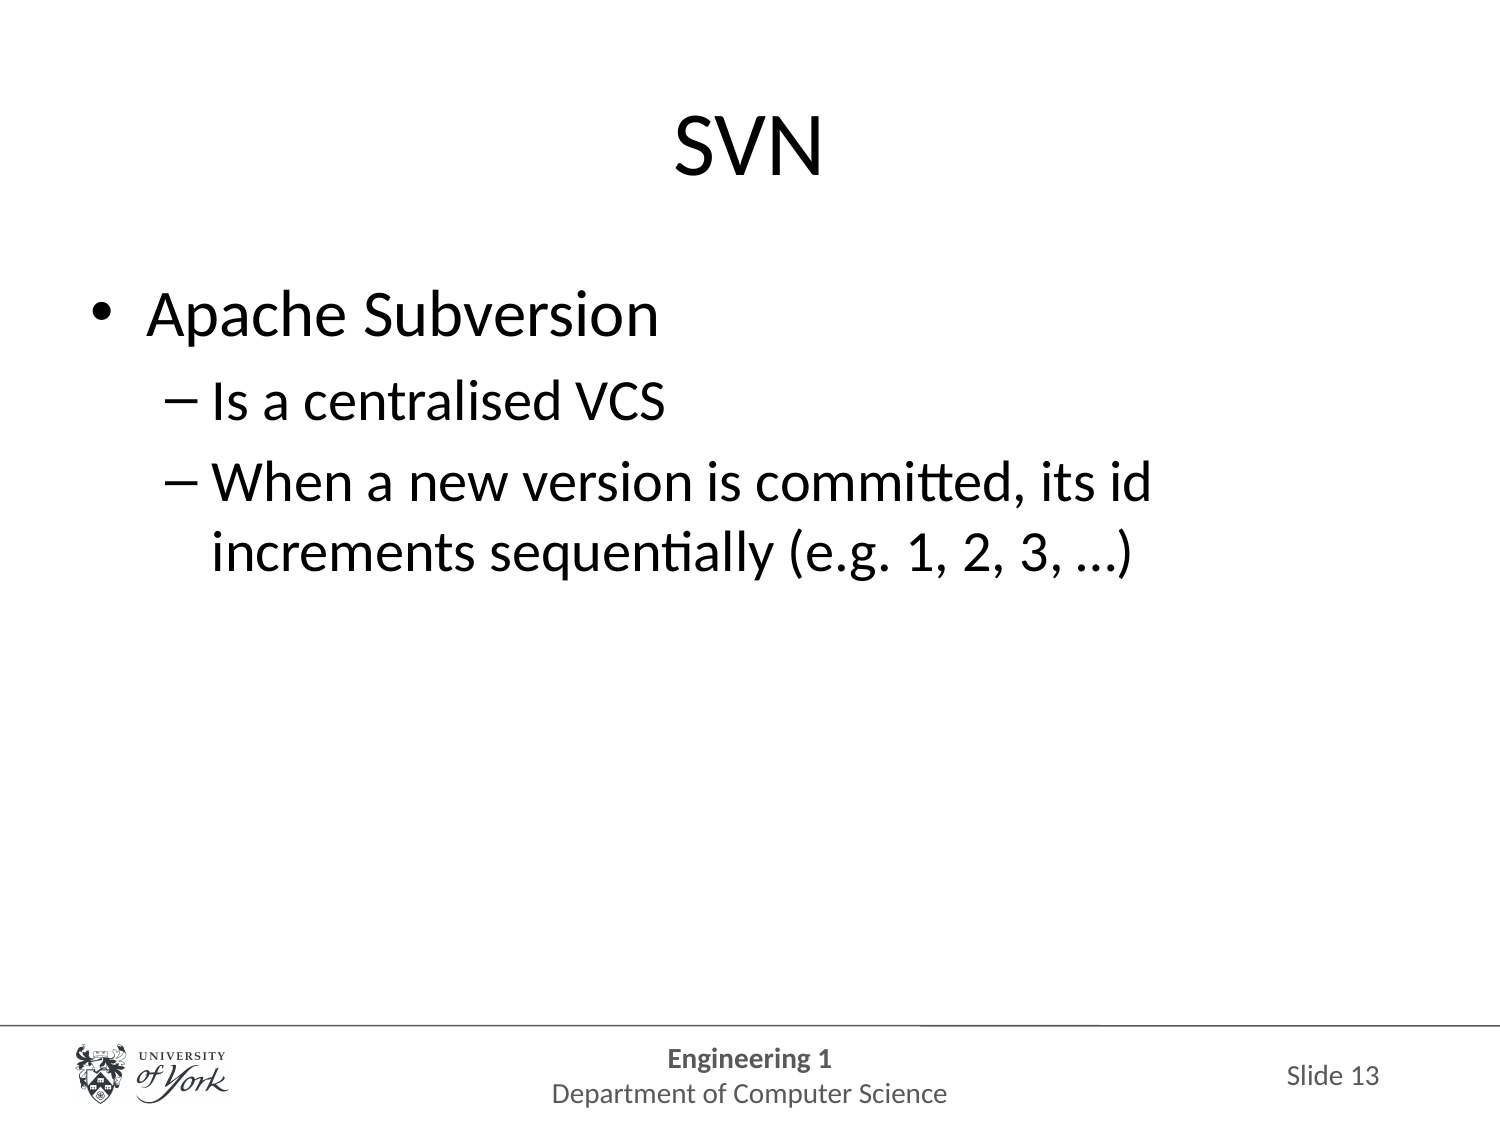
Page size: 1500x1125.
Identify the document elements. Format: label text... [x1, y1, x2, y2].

picture [75, 1044, 229, 1104]
list Apache Subversion Is a centralised VCS When a new version is committed, its id increments sequentially (e.g. 1, 2, 3, …) [75, 262, 1425, 1005]
title SVN [75, 45, 1425, 233]
